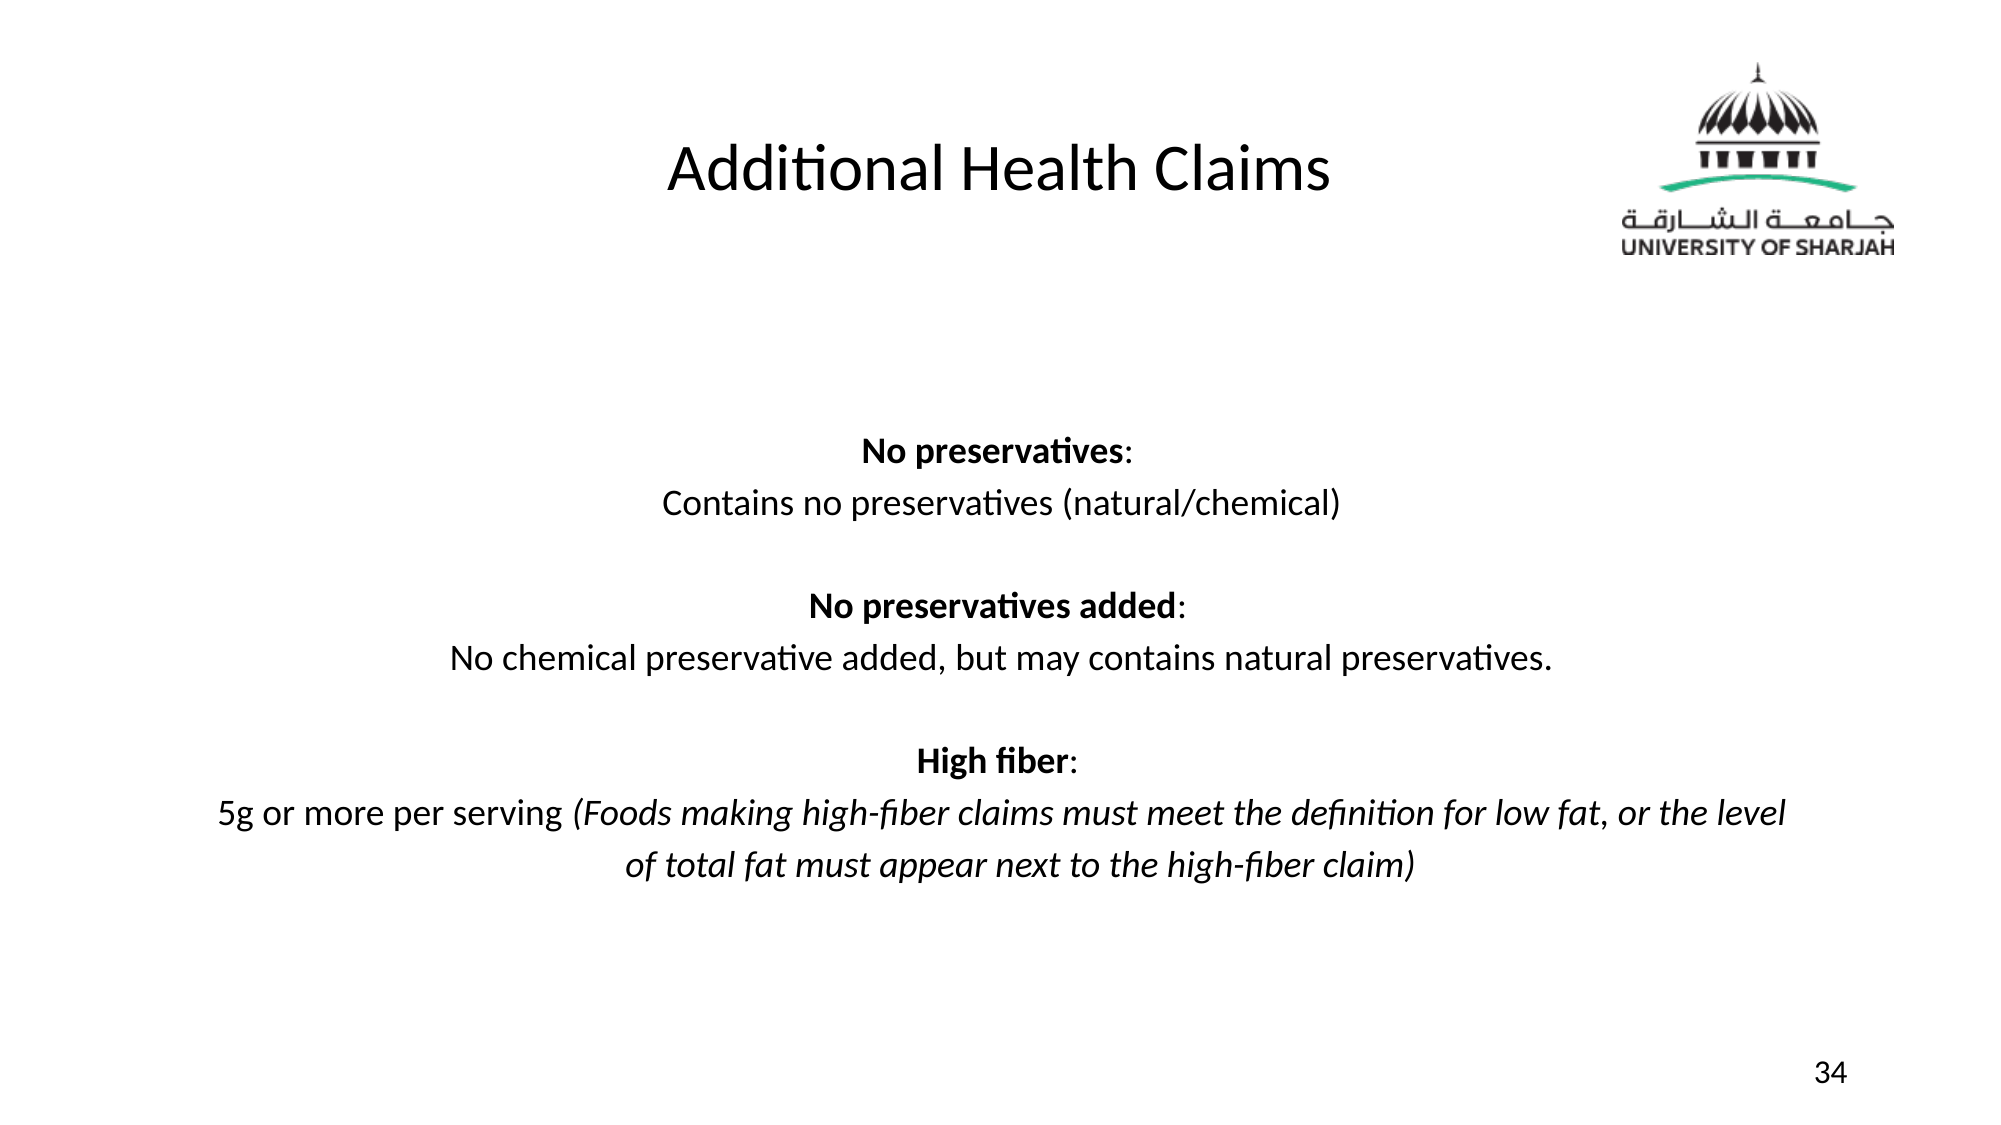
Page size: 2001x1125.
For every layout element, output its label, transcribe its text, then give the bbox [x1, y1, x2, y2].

slide_number ‹#› [1412, 1042, 1863, 1103]
list No preservatives: Contains no preservatives (natural/chemical) No preservatives added: No chemical preservative added, but may contains natural preservatives. High fiber: 5g or more per serving (Foods making high-fiber claims must meet the definition for low fat, or the level of total fat must appear next to the high-fiber claim) [189, 313, 1816, 991]
title Additional Health Claims [319, 59, 1681, 278]
picture [1681, 62, 1894, 255]
